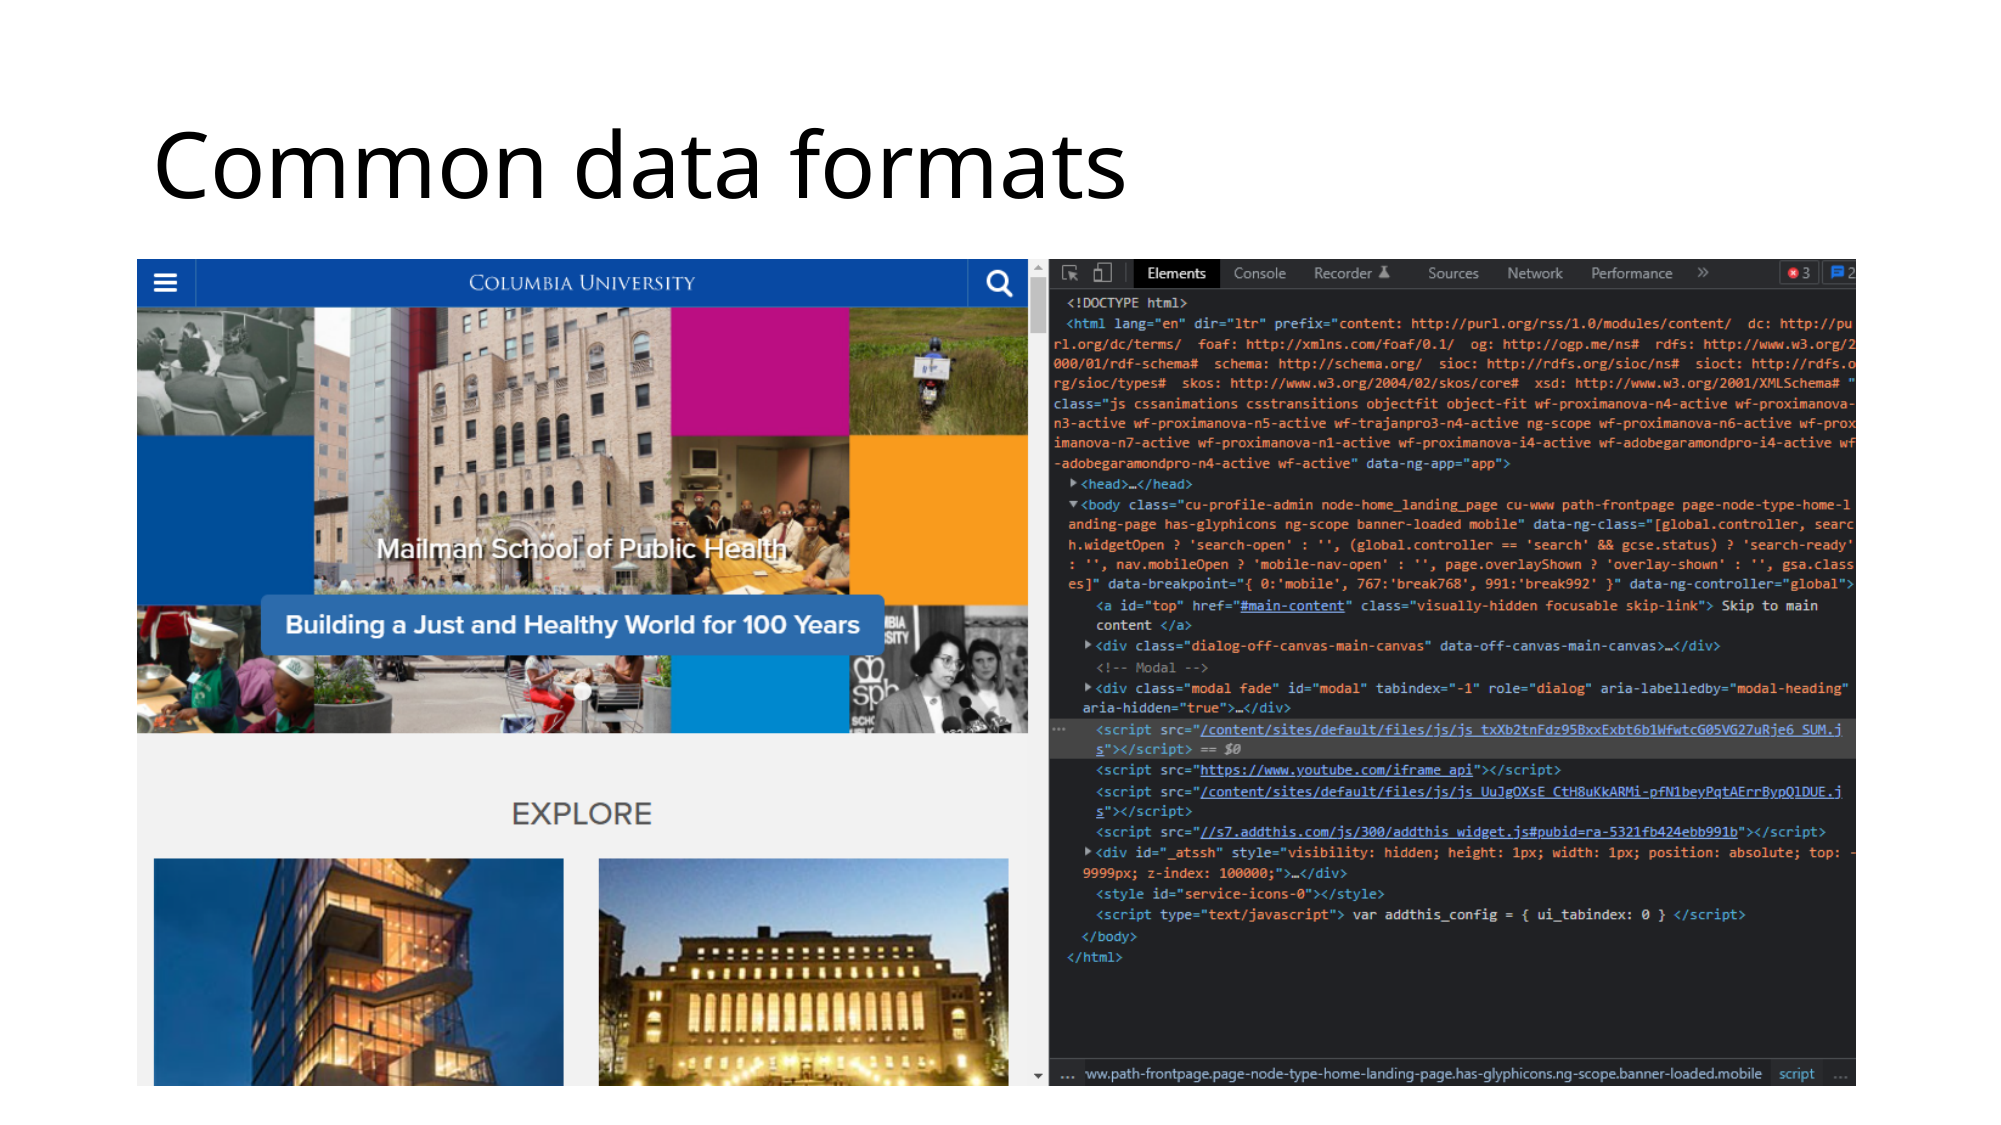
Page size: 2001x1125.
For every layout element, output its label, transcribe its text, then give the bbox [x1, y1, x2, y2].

title Common data formats [137, 59, 1863, 278]
picture [137, 258, 1856, 1086]
